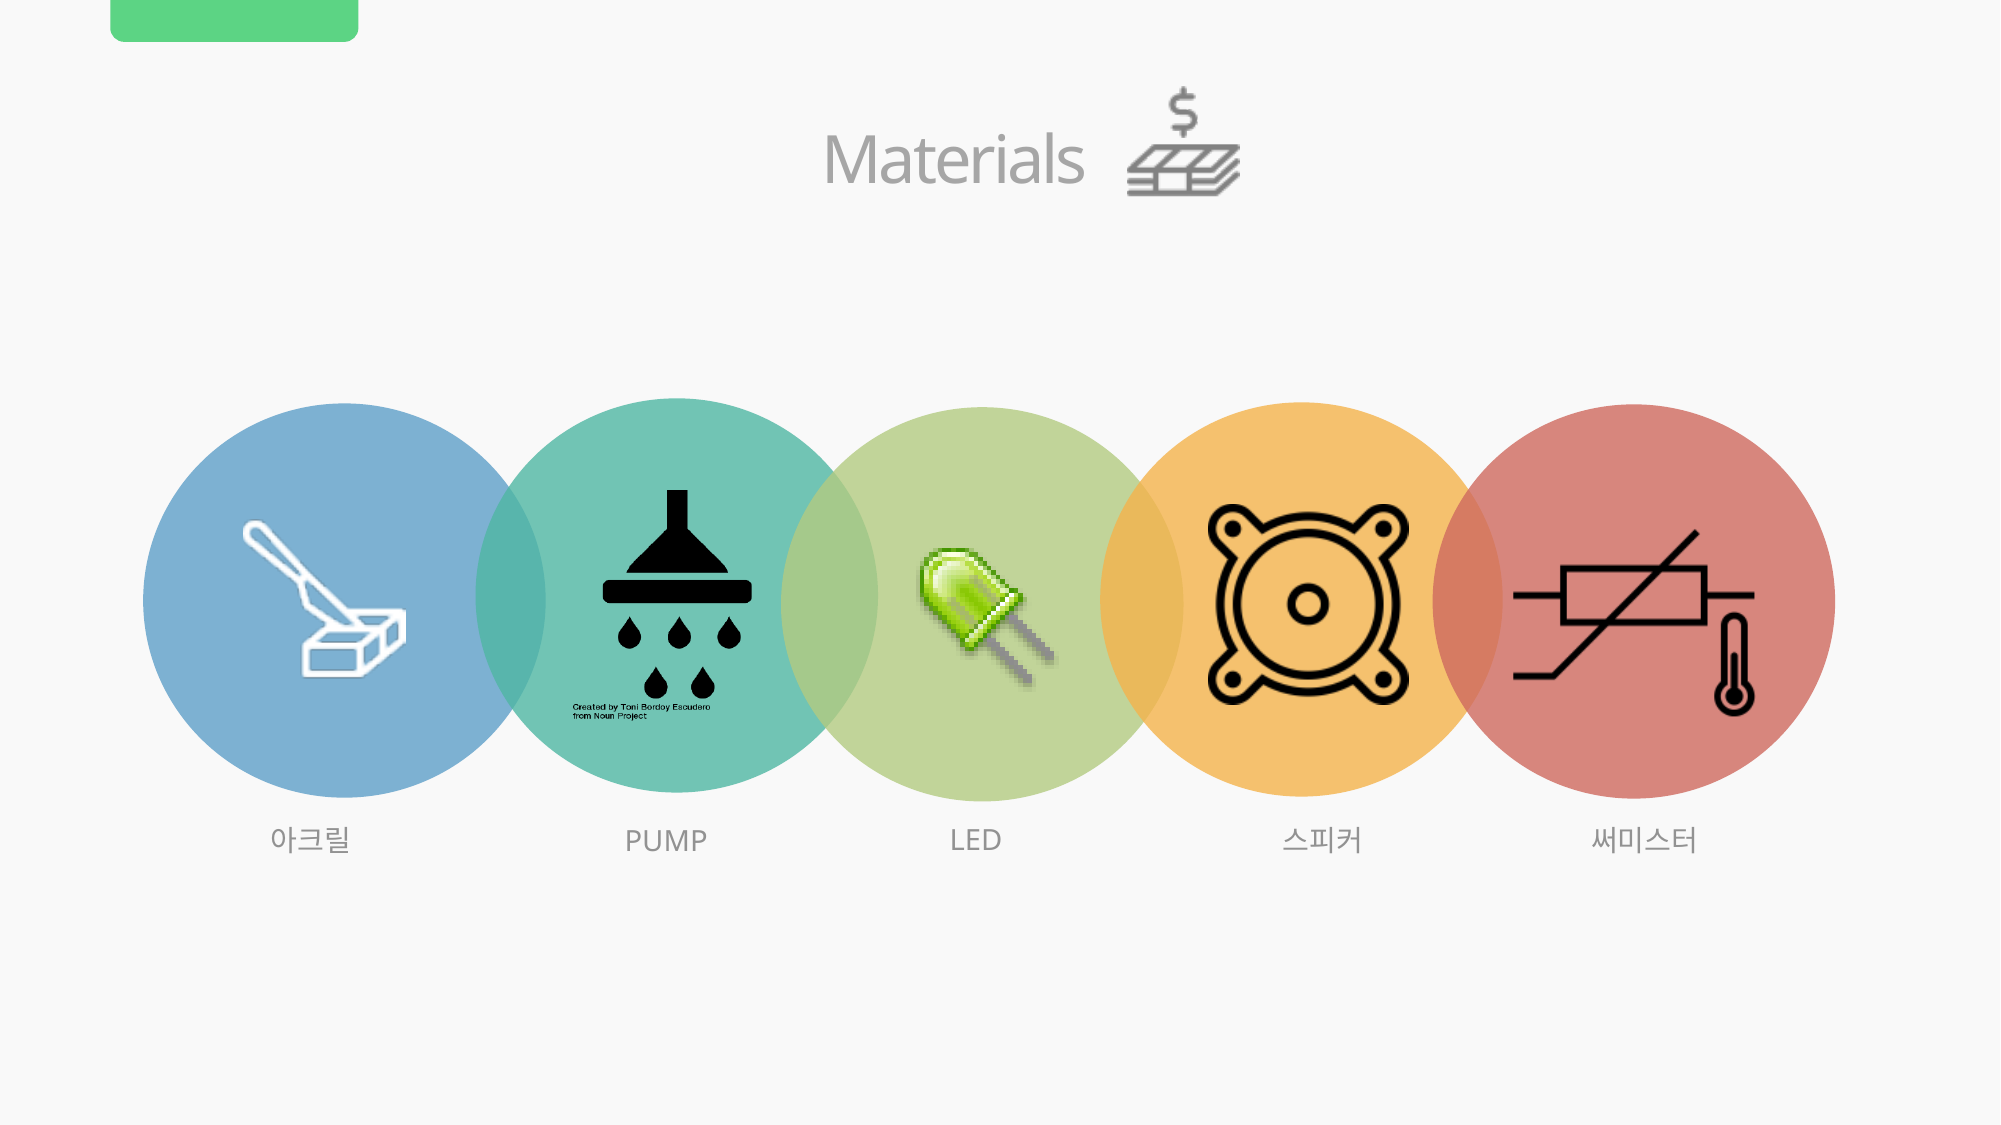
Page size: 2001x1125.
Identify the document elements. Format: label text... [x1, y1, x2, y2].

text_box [143, 398, 1836, 866]
picture [1127, 85, 1240, 198]
text_box [109, 0, 360, 43]
text_box Materials [665, 109, 1259, 205]
